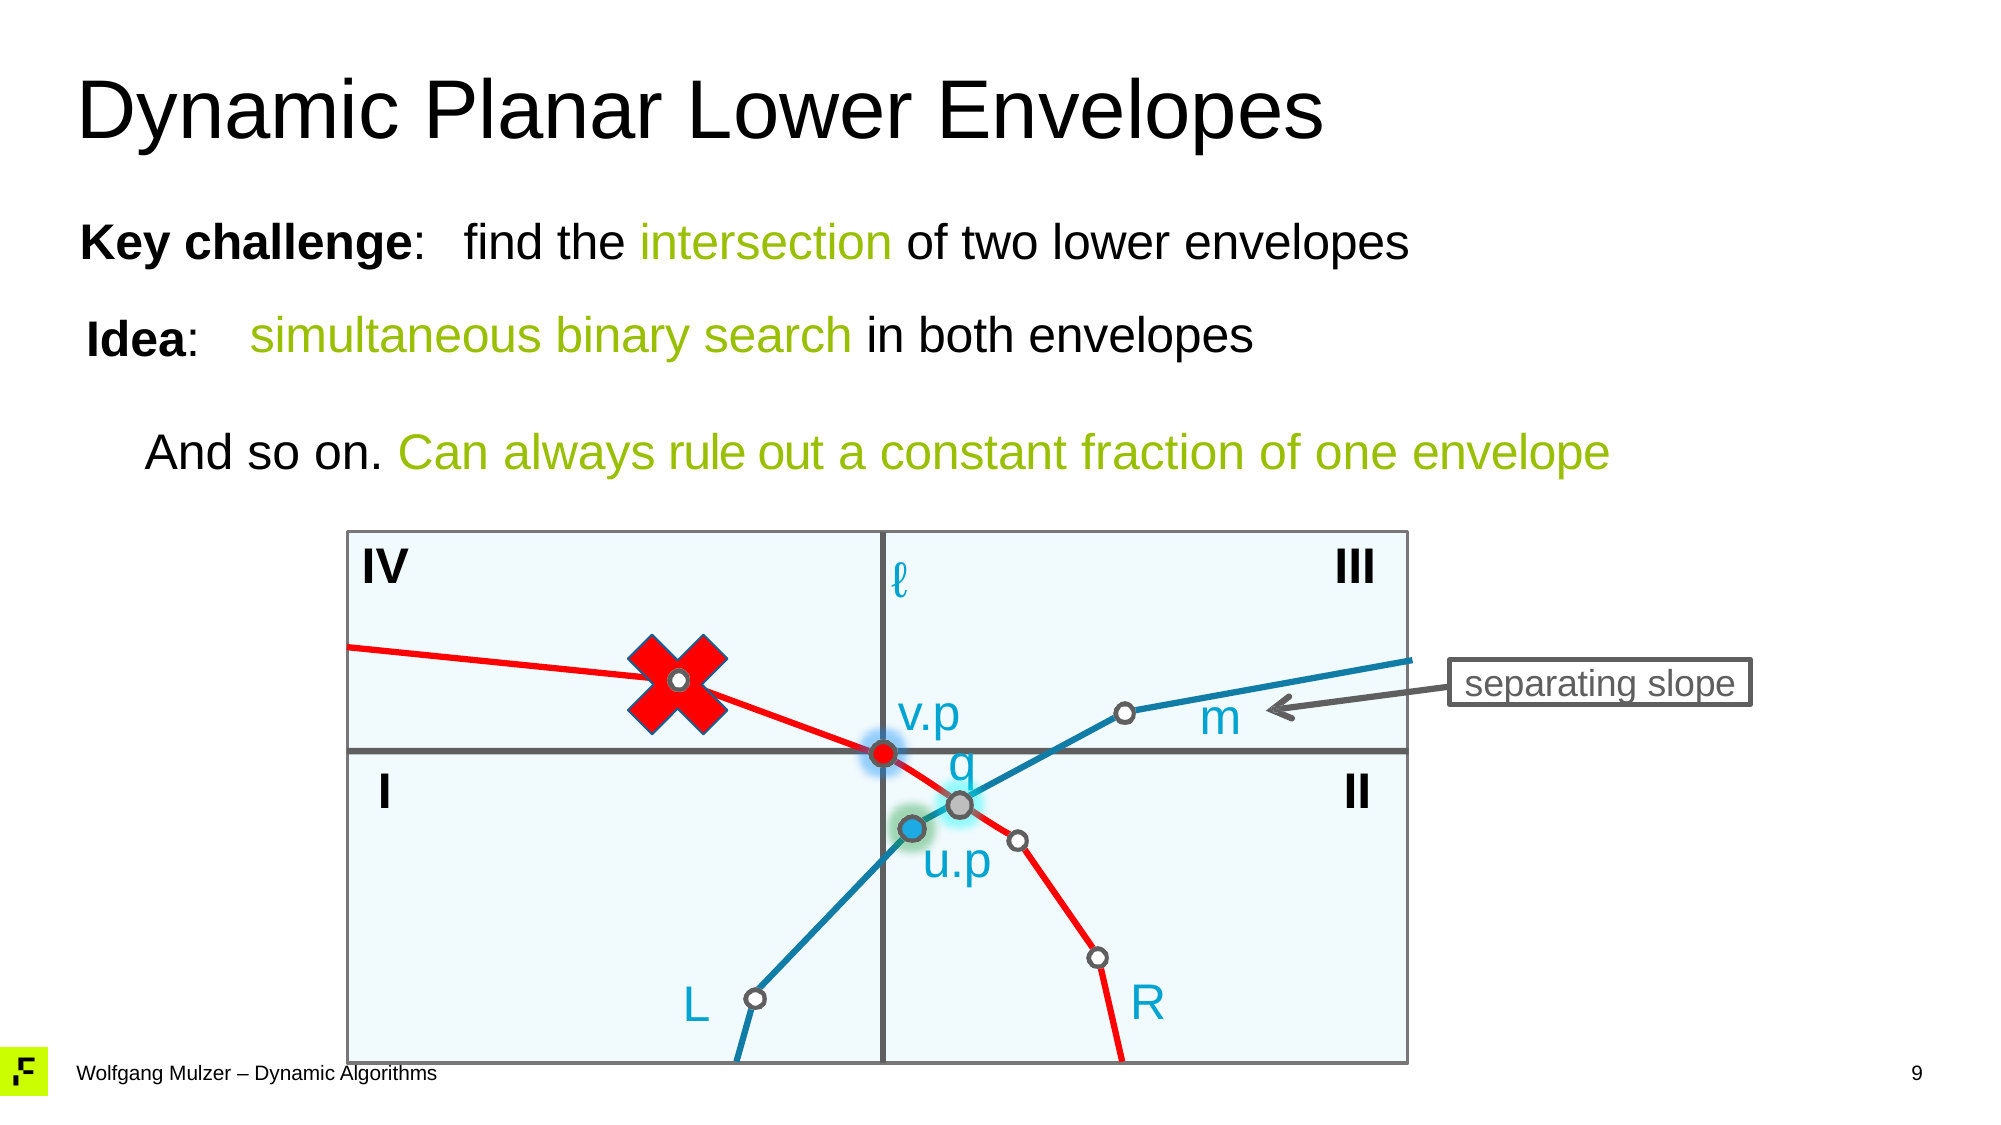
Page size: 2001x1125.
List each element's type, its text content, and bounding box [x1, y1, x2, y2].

title Dynamic Planar Lower Envelopes [76, 55, 1924, 168]
picture [0, 1047, 48, 1096]
text_box And so on. Can always rule out a constant fraction of one envelope [142, 402, 1639, 479]
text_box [666, 668, 1137, 1011]
footer Wolfgang Mulzer – Dynamic Algorithms [76, 1048, 1692, 1096]
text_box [346, 528, 1451, 1067]
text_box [343, 633, 1417, 1066]
text_box simultaneous binary search in both envelopes [232, 301, 1773, 371]
text_box Idea: [71, 298, 232, 374]
slide_number 9 [1692, 1048, 1924, 1096]
text_box separating slope [1451, 659, 1751, 705]
text_box Key challenge: [71, 209, 440, 278]
text_box find the intersection of two lower envelopes [440, 209, 1460, 278]
